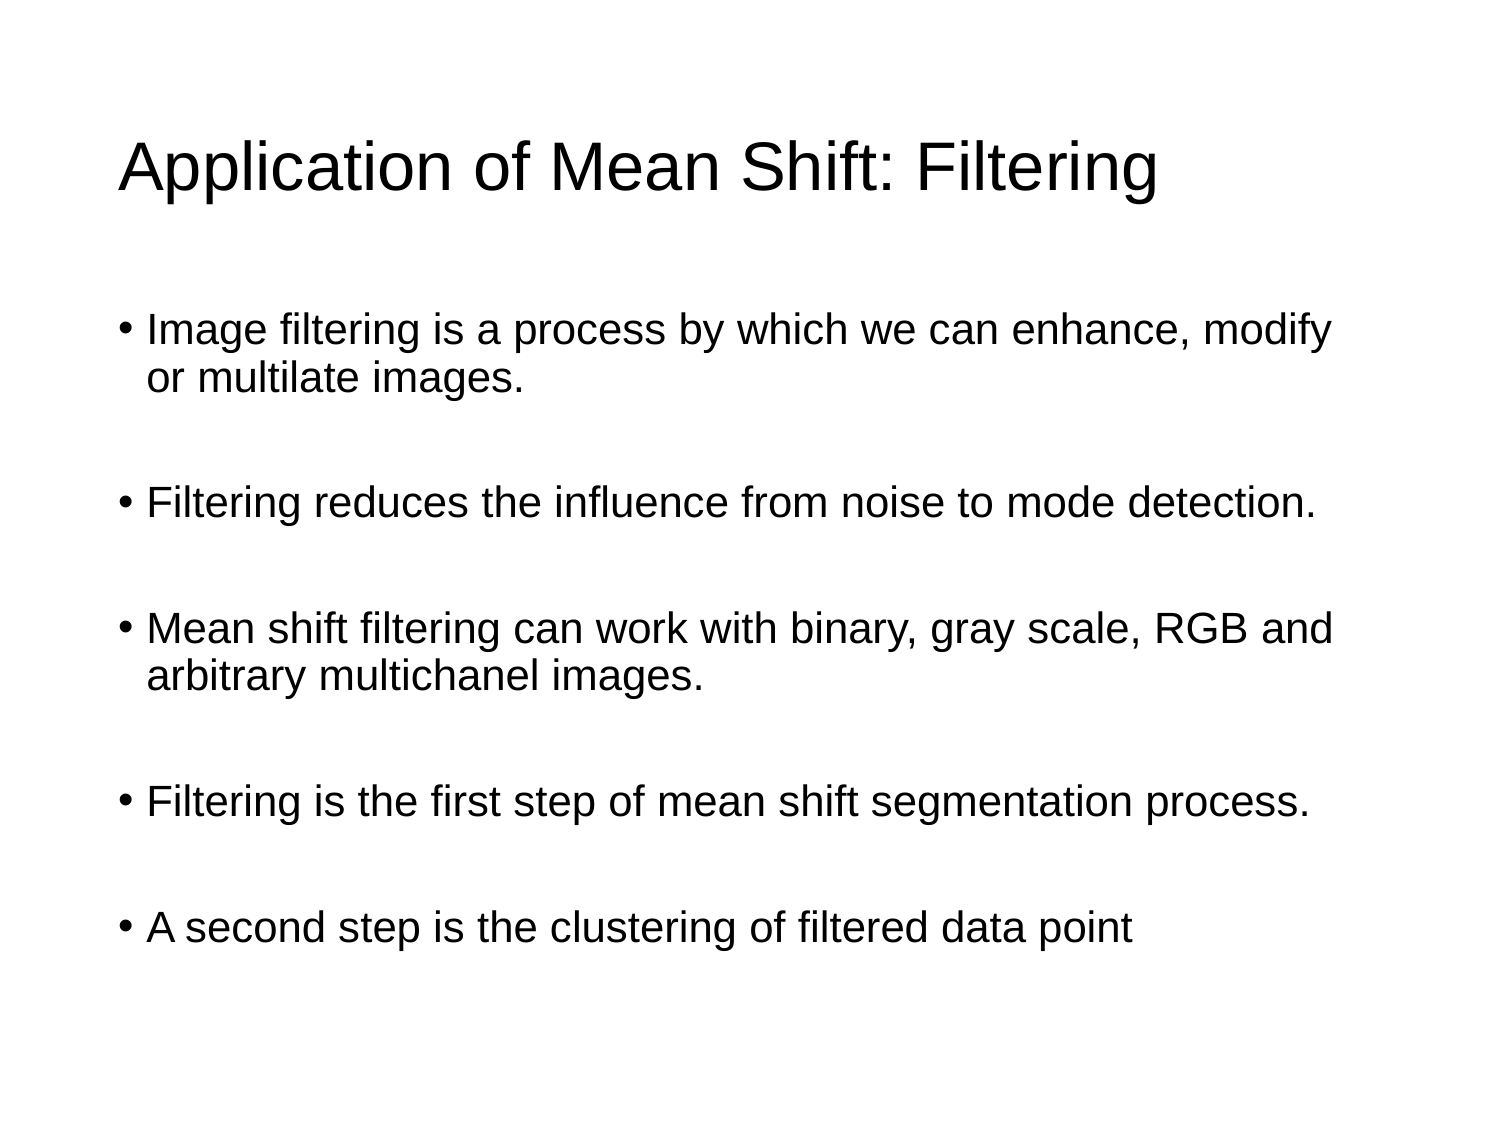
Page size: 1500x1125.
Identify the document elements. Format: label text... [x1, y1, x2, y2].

title Application of Mean Shift: Filtering [103, 59, 1397, 278]
list Image filtering is a process by which we can enhance, modify or multilate images. Filtering reduces the influence from noise to mode detection. Mean shift filtering can work with binary, gray scale, RGB and arbitrary multichanel images. Filtering is the first step of mean shift segmentation process. A second step is the clustering of filtered data point [103, 299, 1397, 1014]
